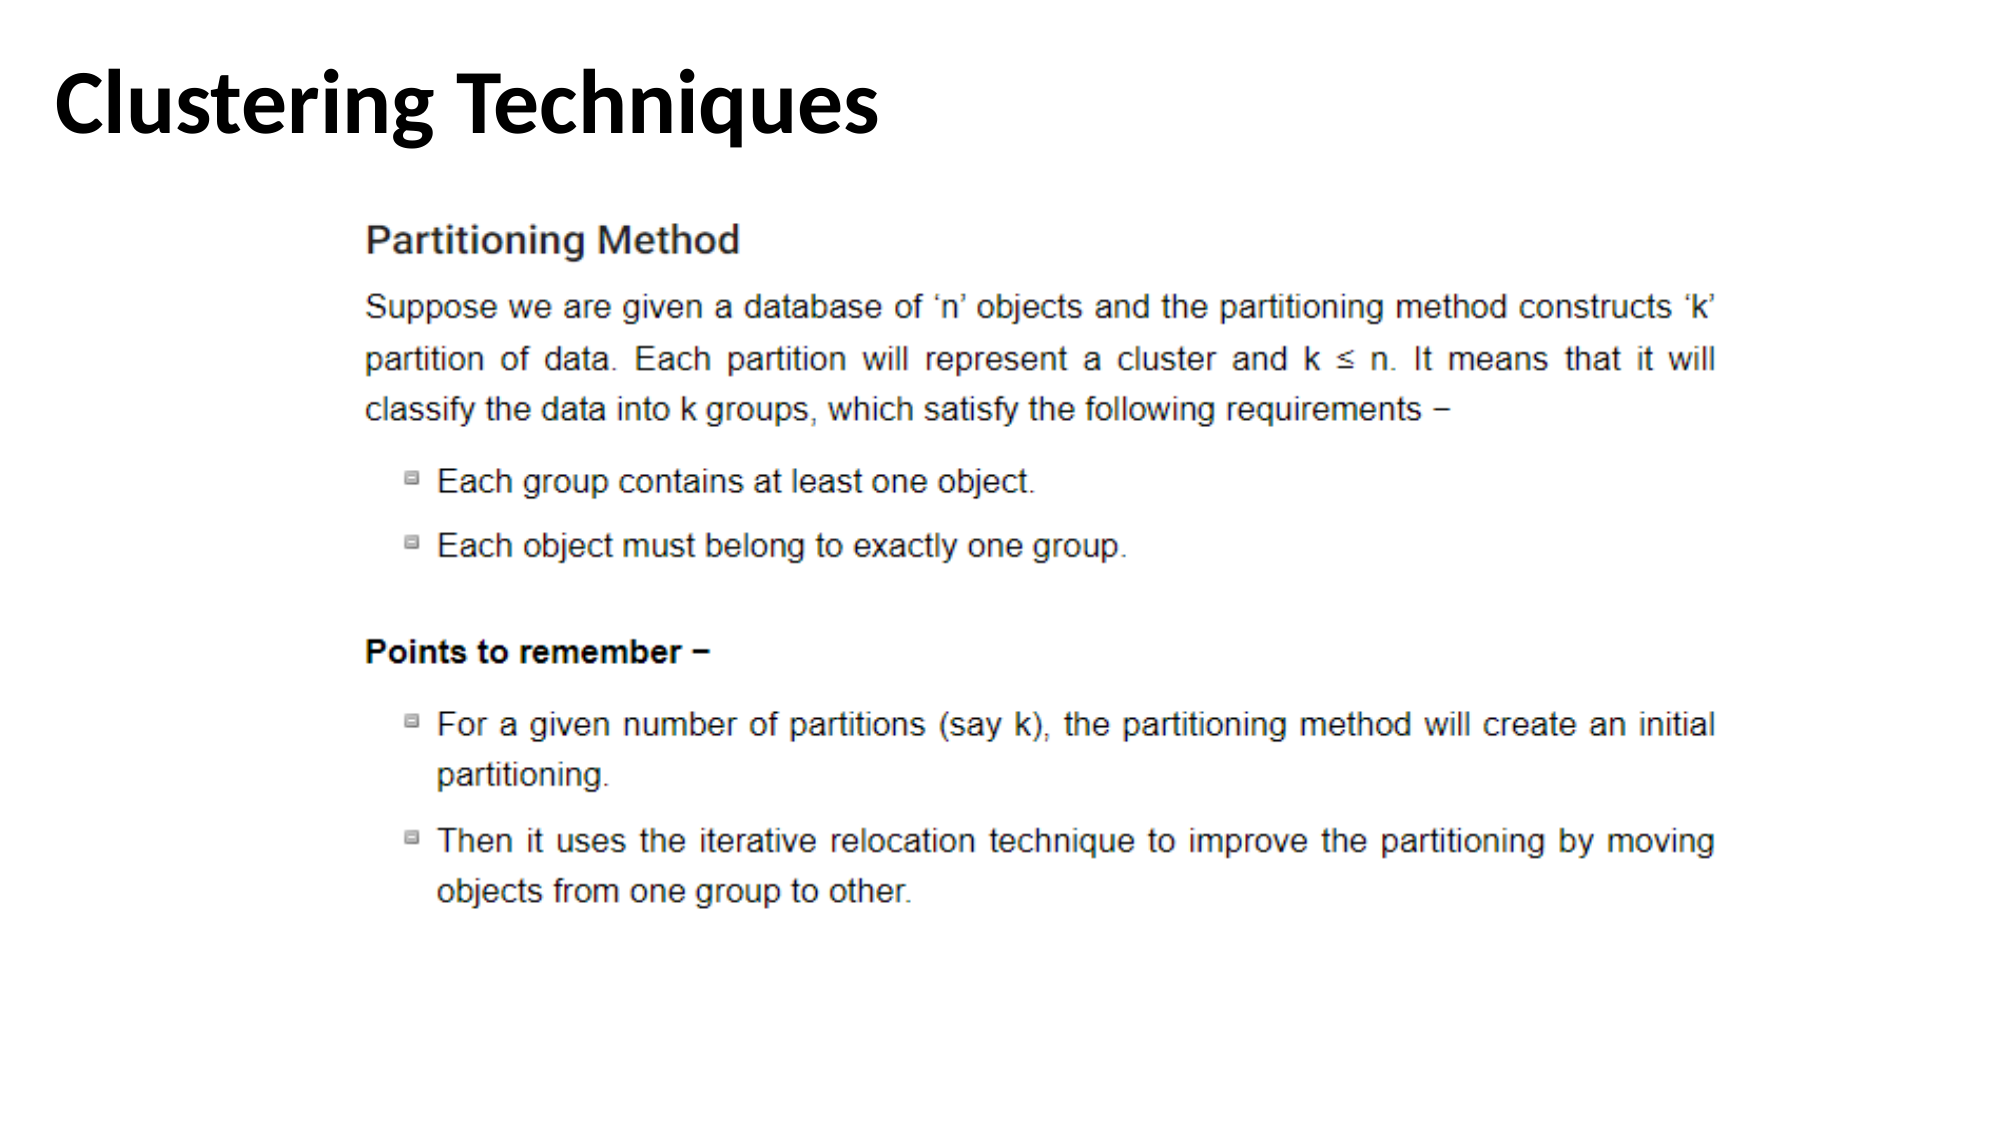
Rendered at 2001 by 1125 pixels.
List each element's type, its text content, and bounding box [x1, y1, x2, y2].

picture [350, 214, 1729, 965]
text_box Clustering Techniques [40, 34, 896, 160]
